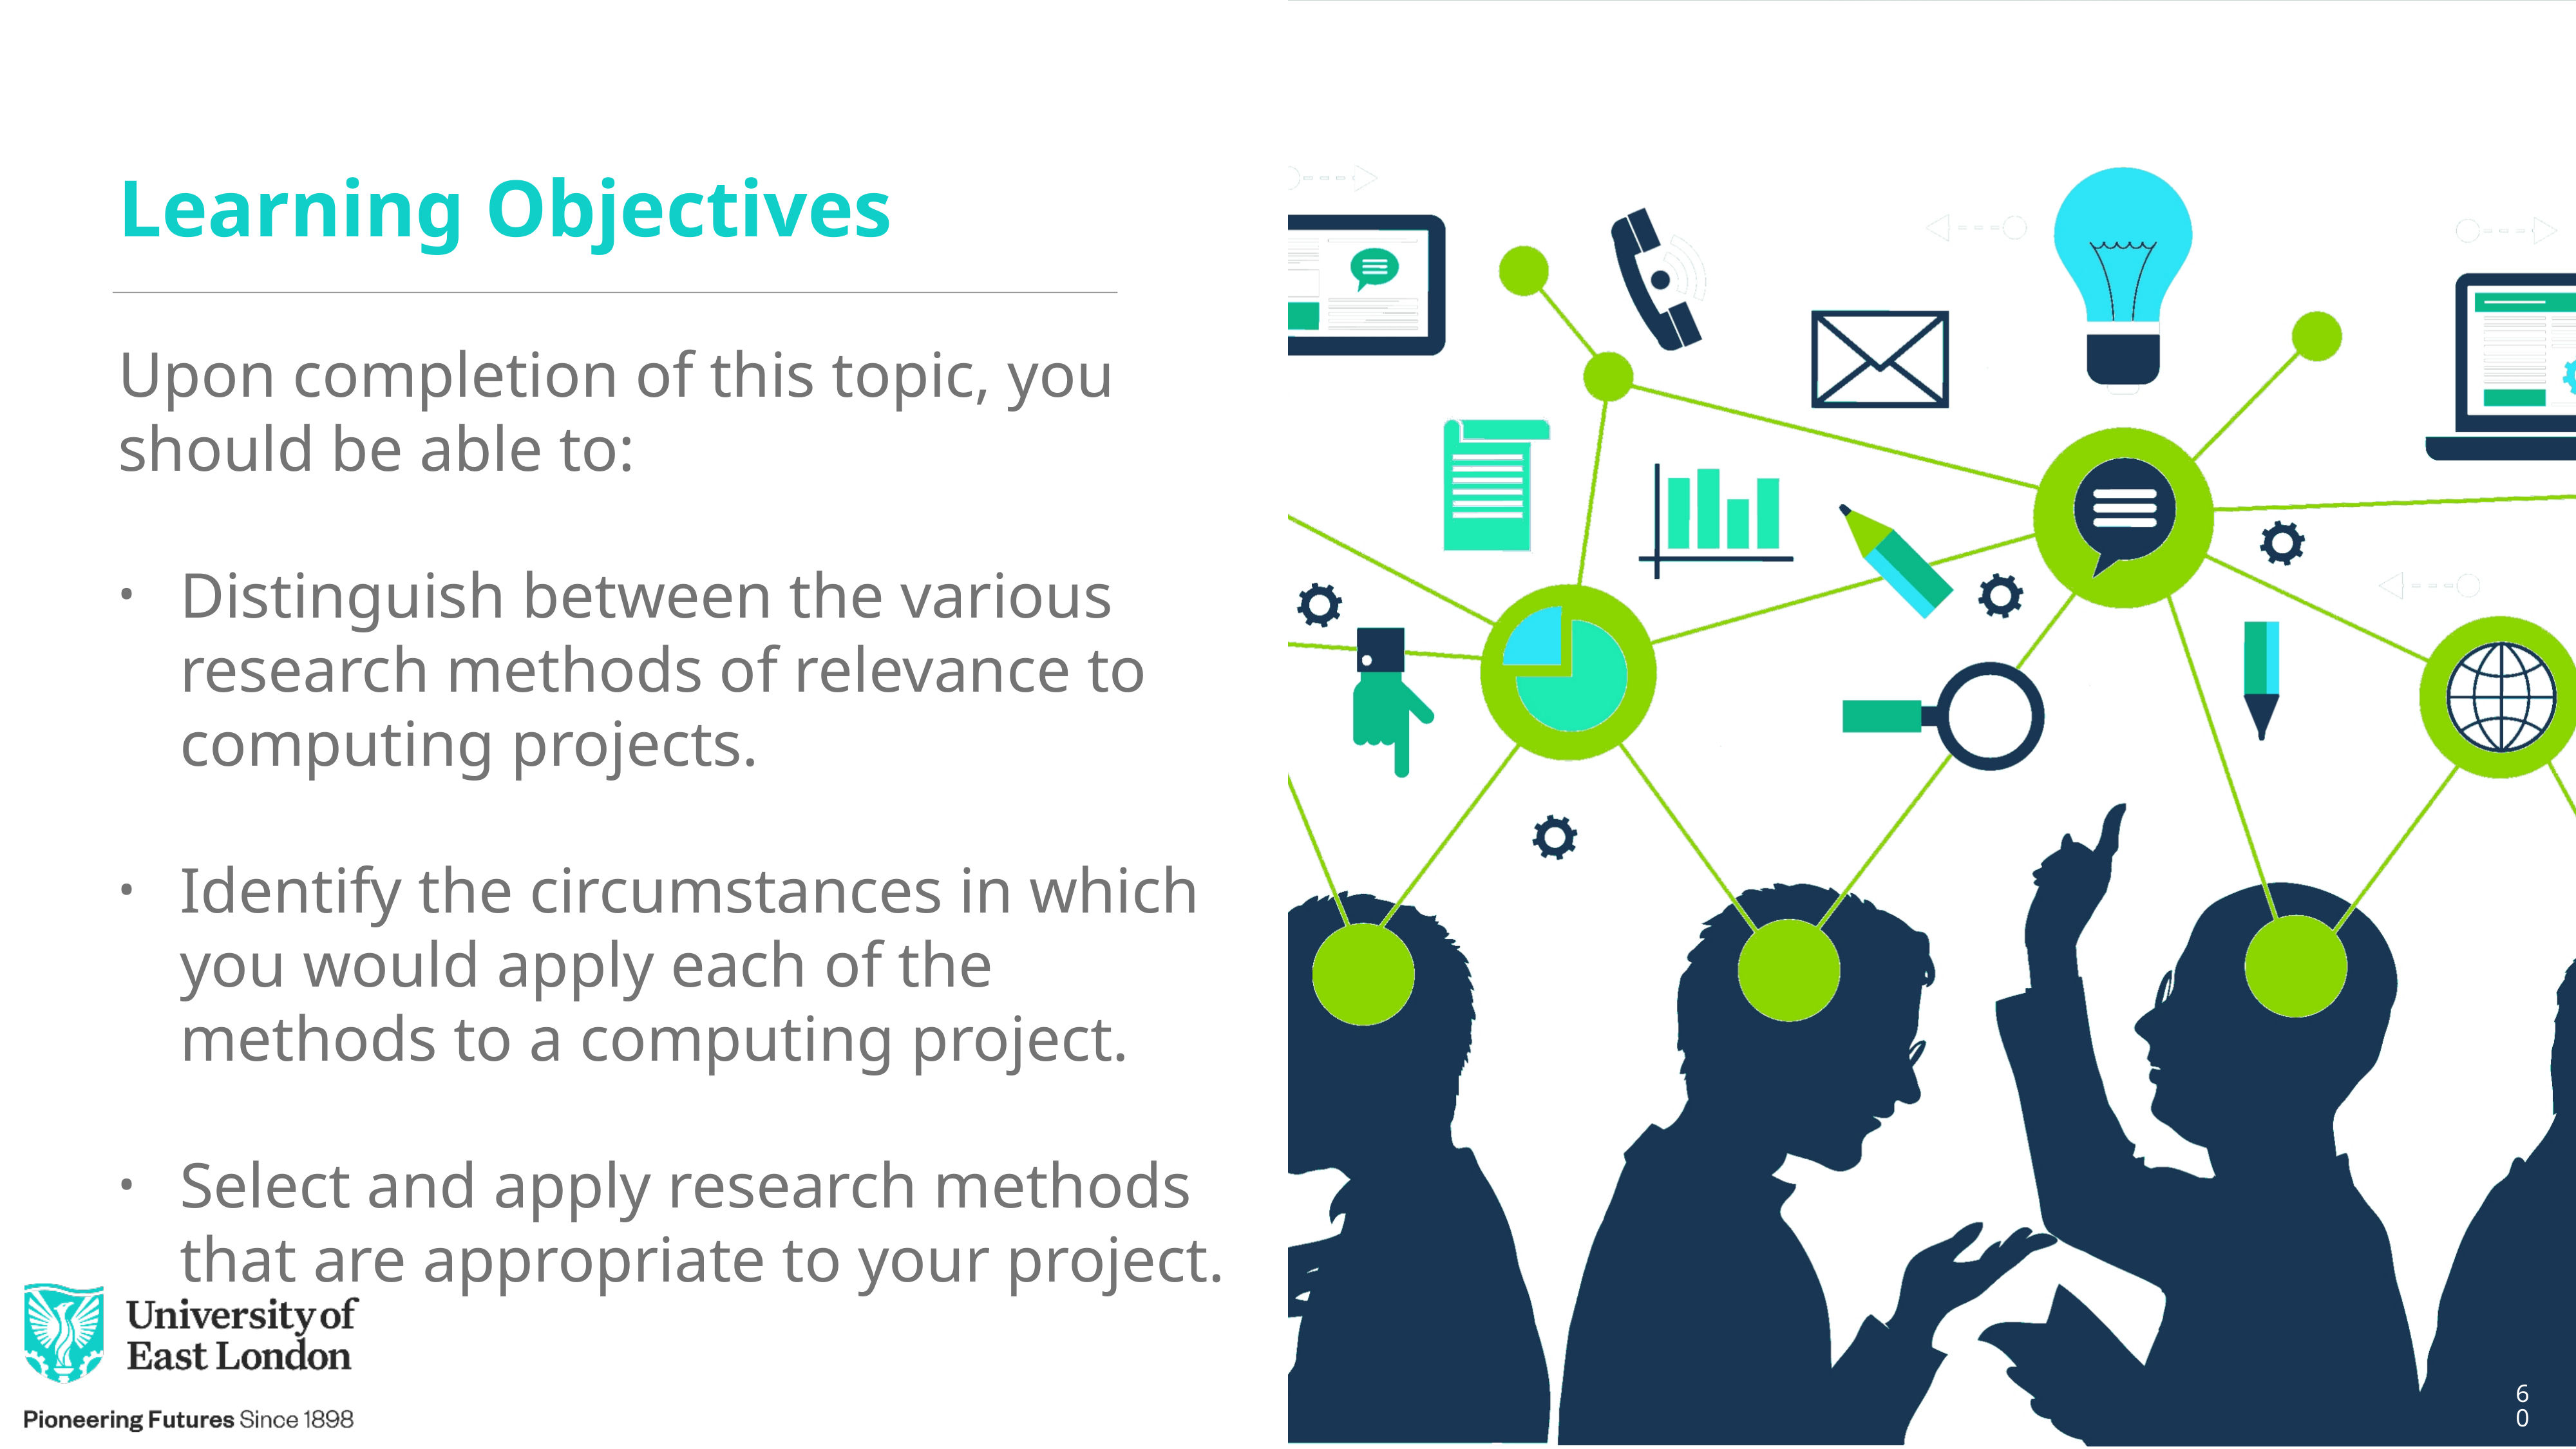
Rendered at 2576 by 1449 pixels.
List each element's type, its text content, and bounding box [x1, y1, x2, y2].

picture [24, 1283, 359, 1432]
picture [1287, 0, 2576, 1449]
list Upon completion of this topic, you should be able to: Distinguish between the various research methods of relevance to computing projects. Identify the circumstances in which you would apply each of the methods to a computing project. Select and apply research methods that are appropriate to your project. [112, 329, 1256, 1321]
title Learning Objectives [112, 49, 1119, 258]
